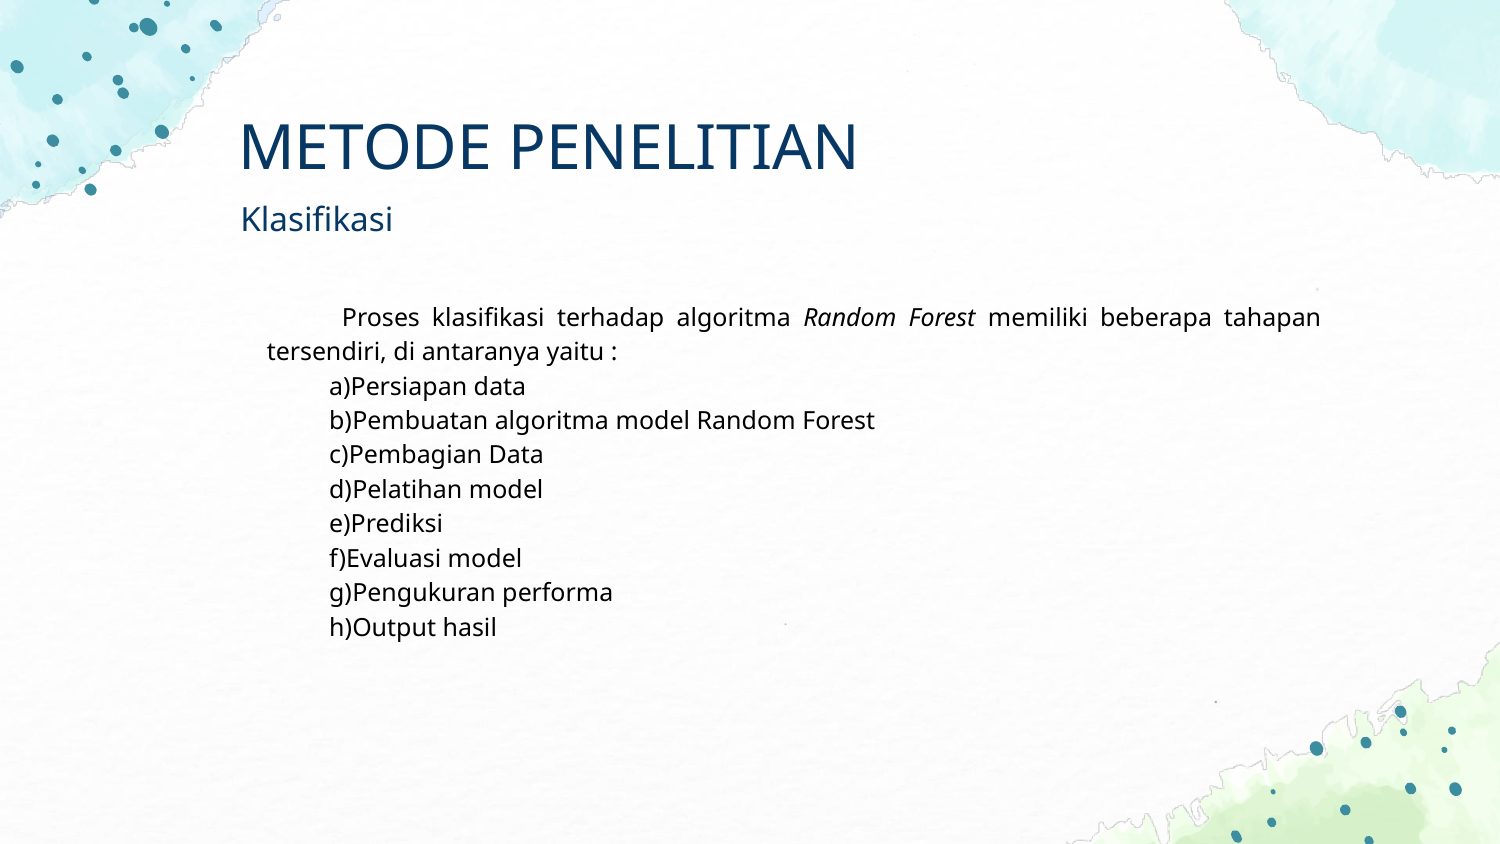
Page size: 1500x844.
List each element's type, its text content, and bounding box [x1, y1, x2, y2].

subtitle Proses klasifikasi terhadap algoritma Random Forest memiliki beberapa tahapan tersendiri, di antaranya yaitu : Persiapan data Pembuatan algoritma model Random Forest Pembagian Data Pelatihan model Prediksi Evaluasi model Pengukuran performa Output hasil [163, 286, 1337, 686]
title Klasifikasi [150, 144, 729, 291]
picture [0, 0, 305, 260]
title METODE PENELITIAN [223, 97, 1135, 192]
picture [0, 0, 1500, 844]
